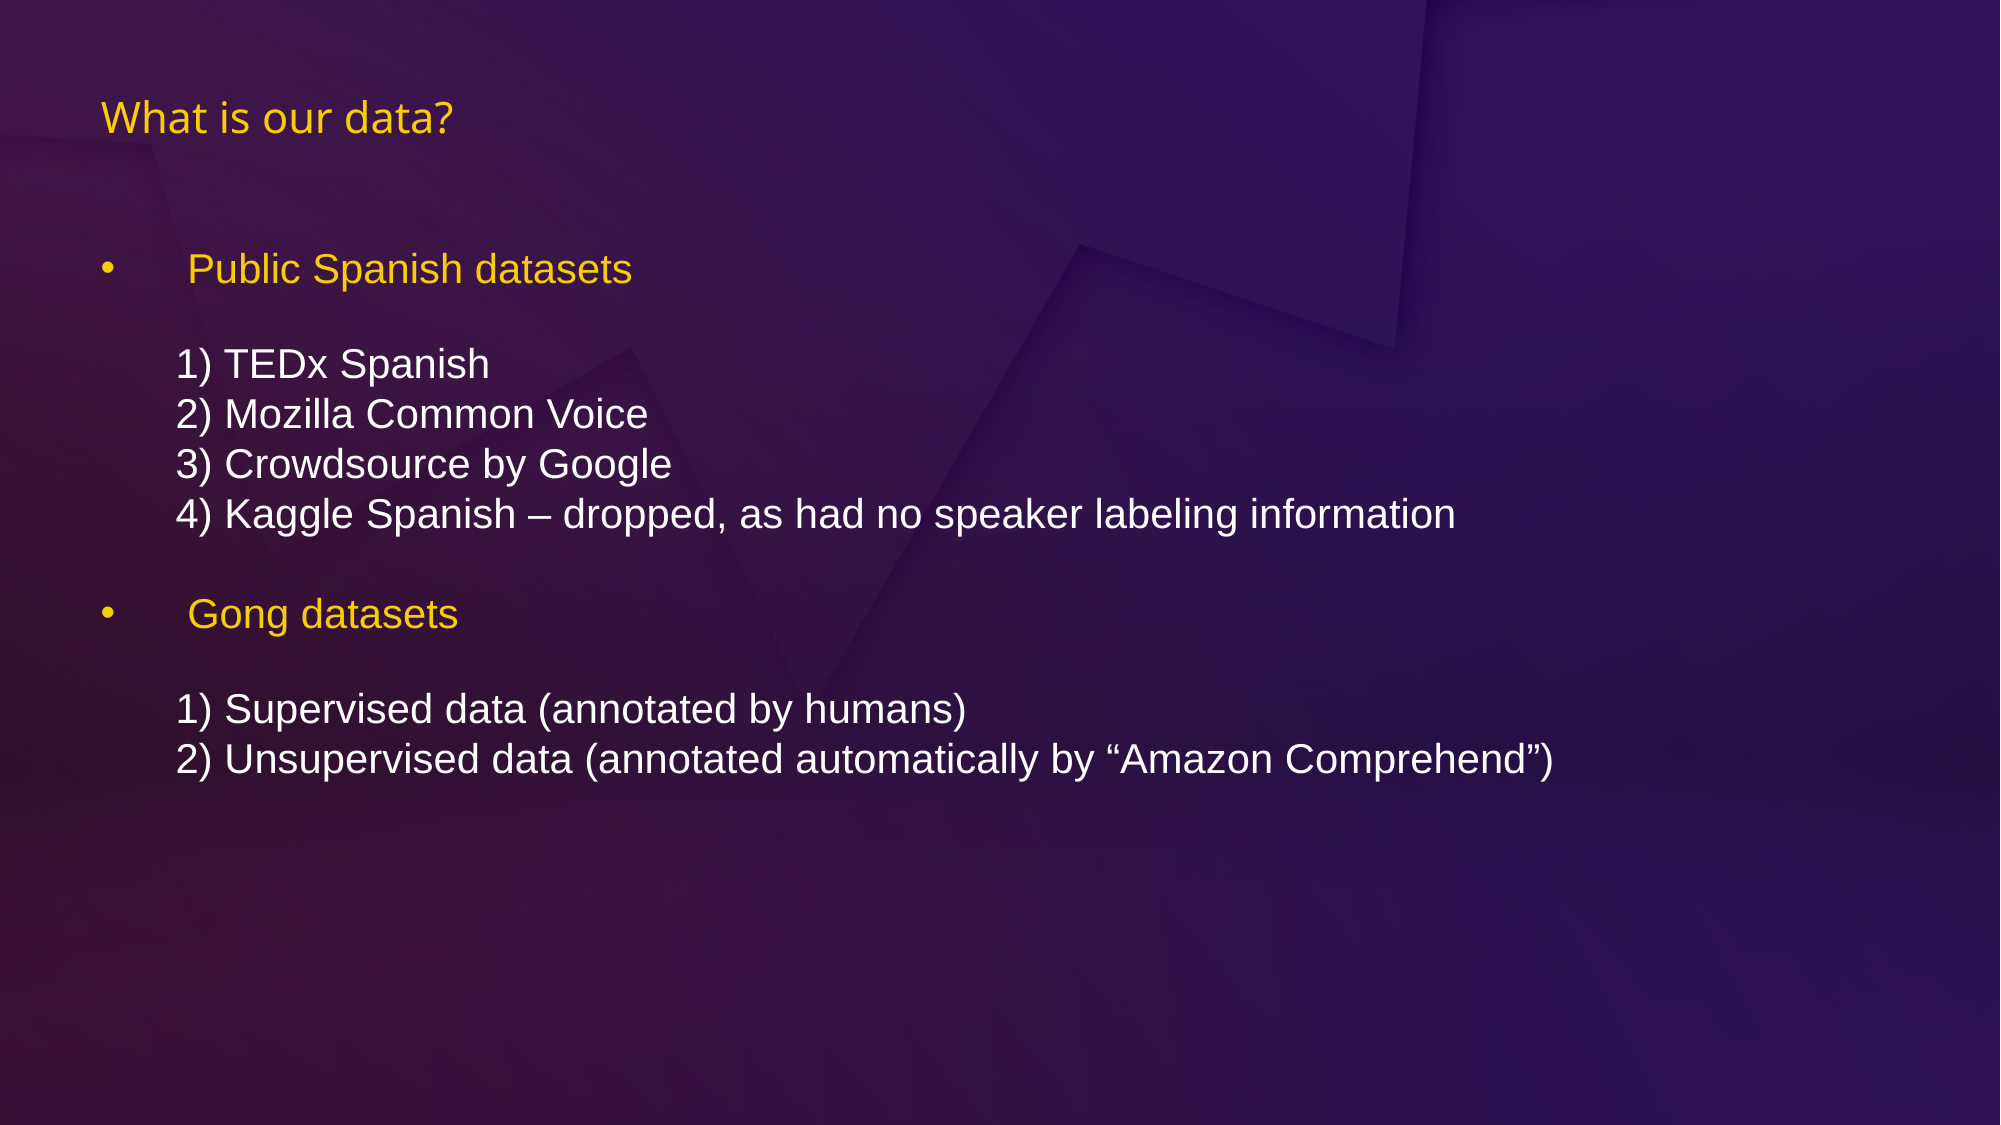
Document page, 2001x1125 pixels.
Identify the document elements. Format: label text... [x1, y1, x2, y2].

text_box Public Spanish datasets 1) TEDx Spanish 2) Mozilla Common Voice 3) Crowdsource by Google 4) Kaggle Spanish – dropped, as had no speaker labeling information Gong datasets 1) Supervised data (annotated by humans) 2) Unsupervised data (annotated automatically by “Amazon Comprehend”) [85, 234, 1712, 790]
picture [0, 0, 2000, 1125]
title What is our data? [85, 87, 1241, 203]
